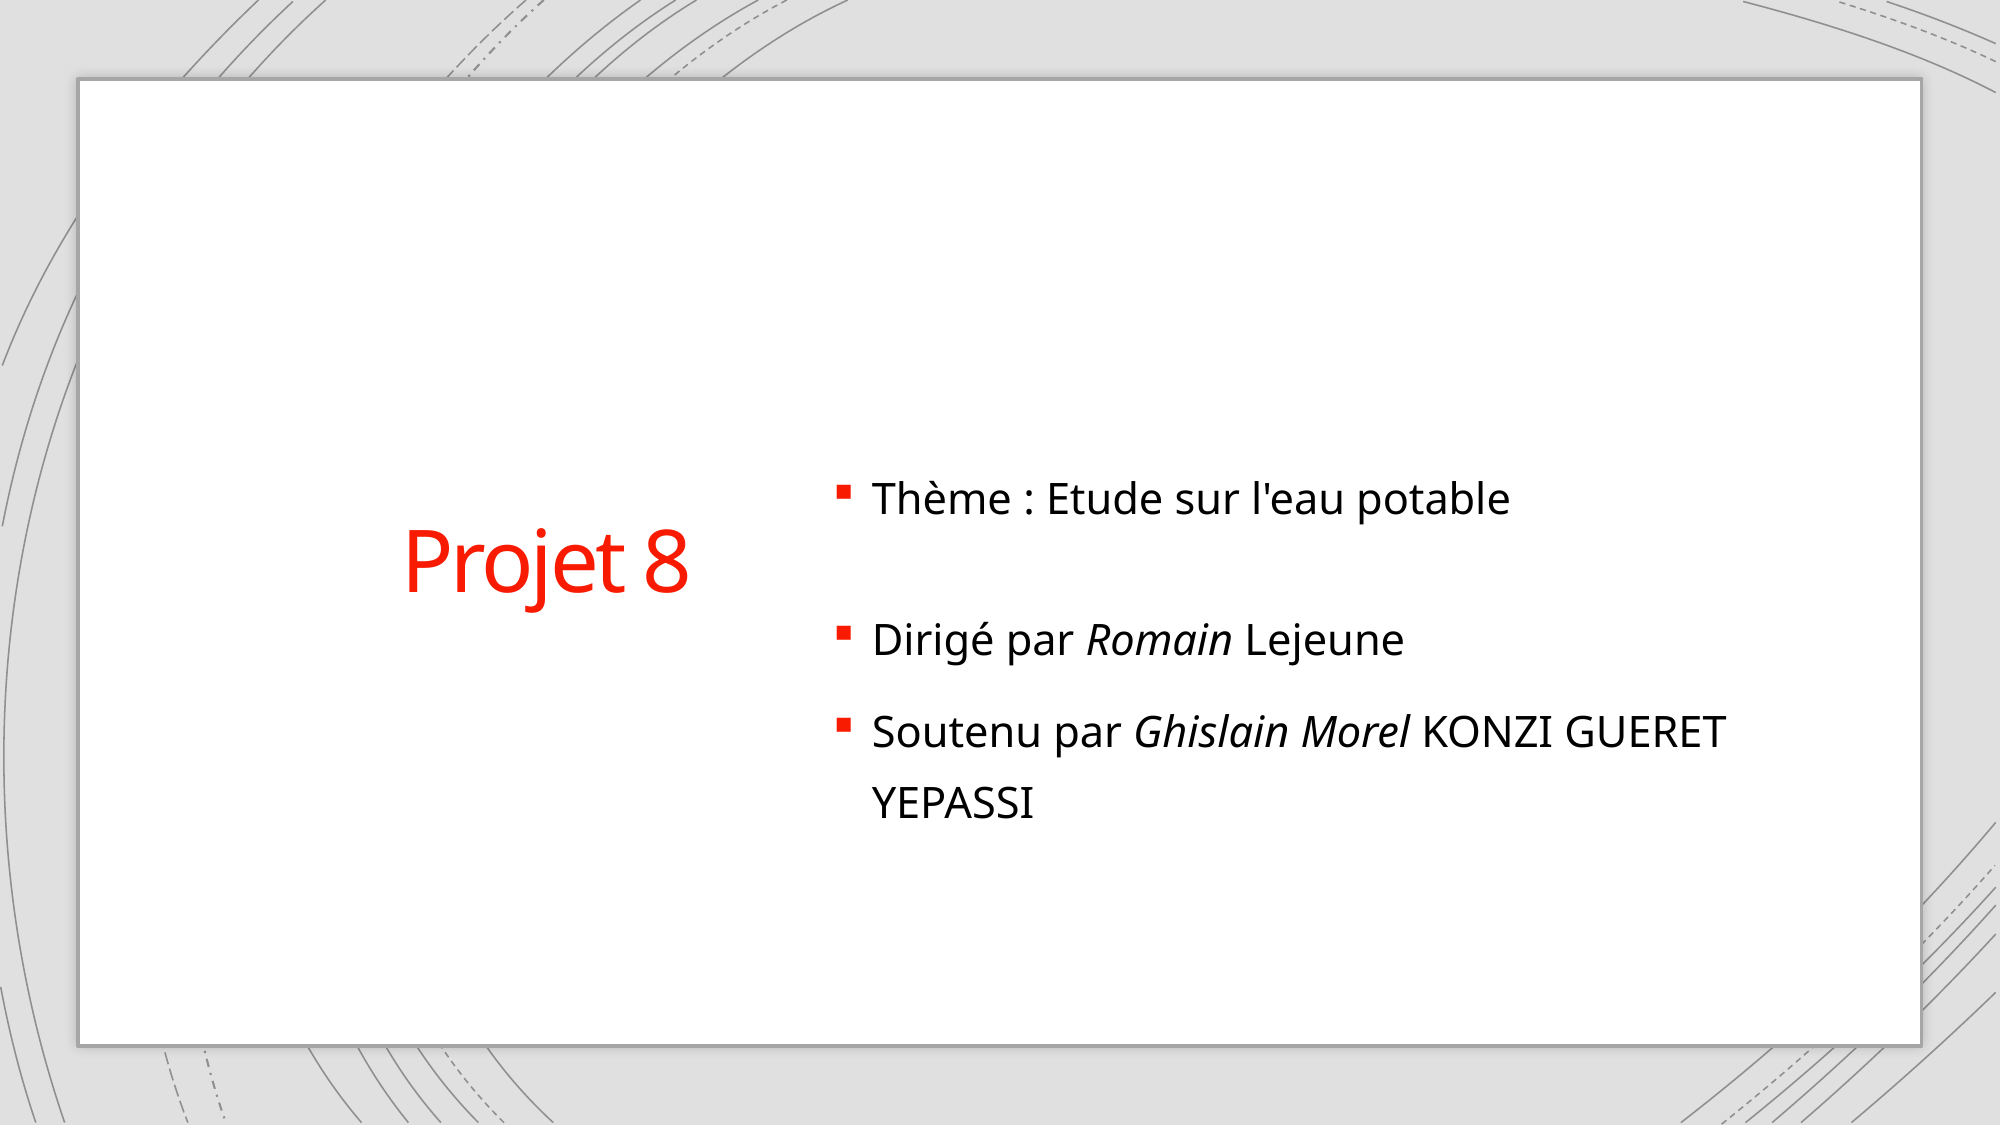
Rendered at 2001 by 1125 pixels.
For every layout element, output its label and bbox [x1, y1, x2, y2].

text_box [0, 0, 1996, 1125]
